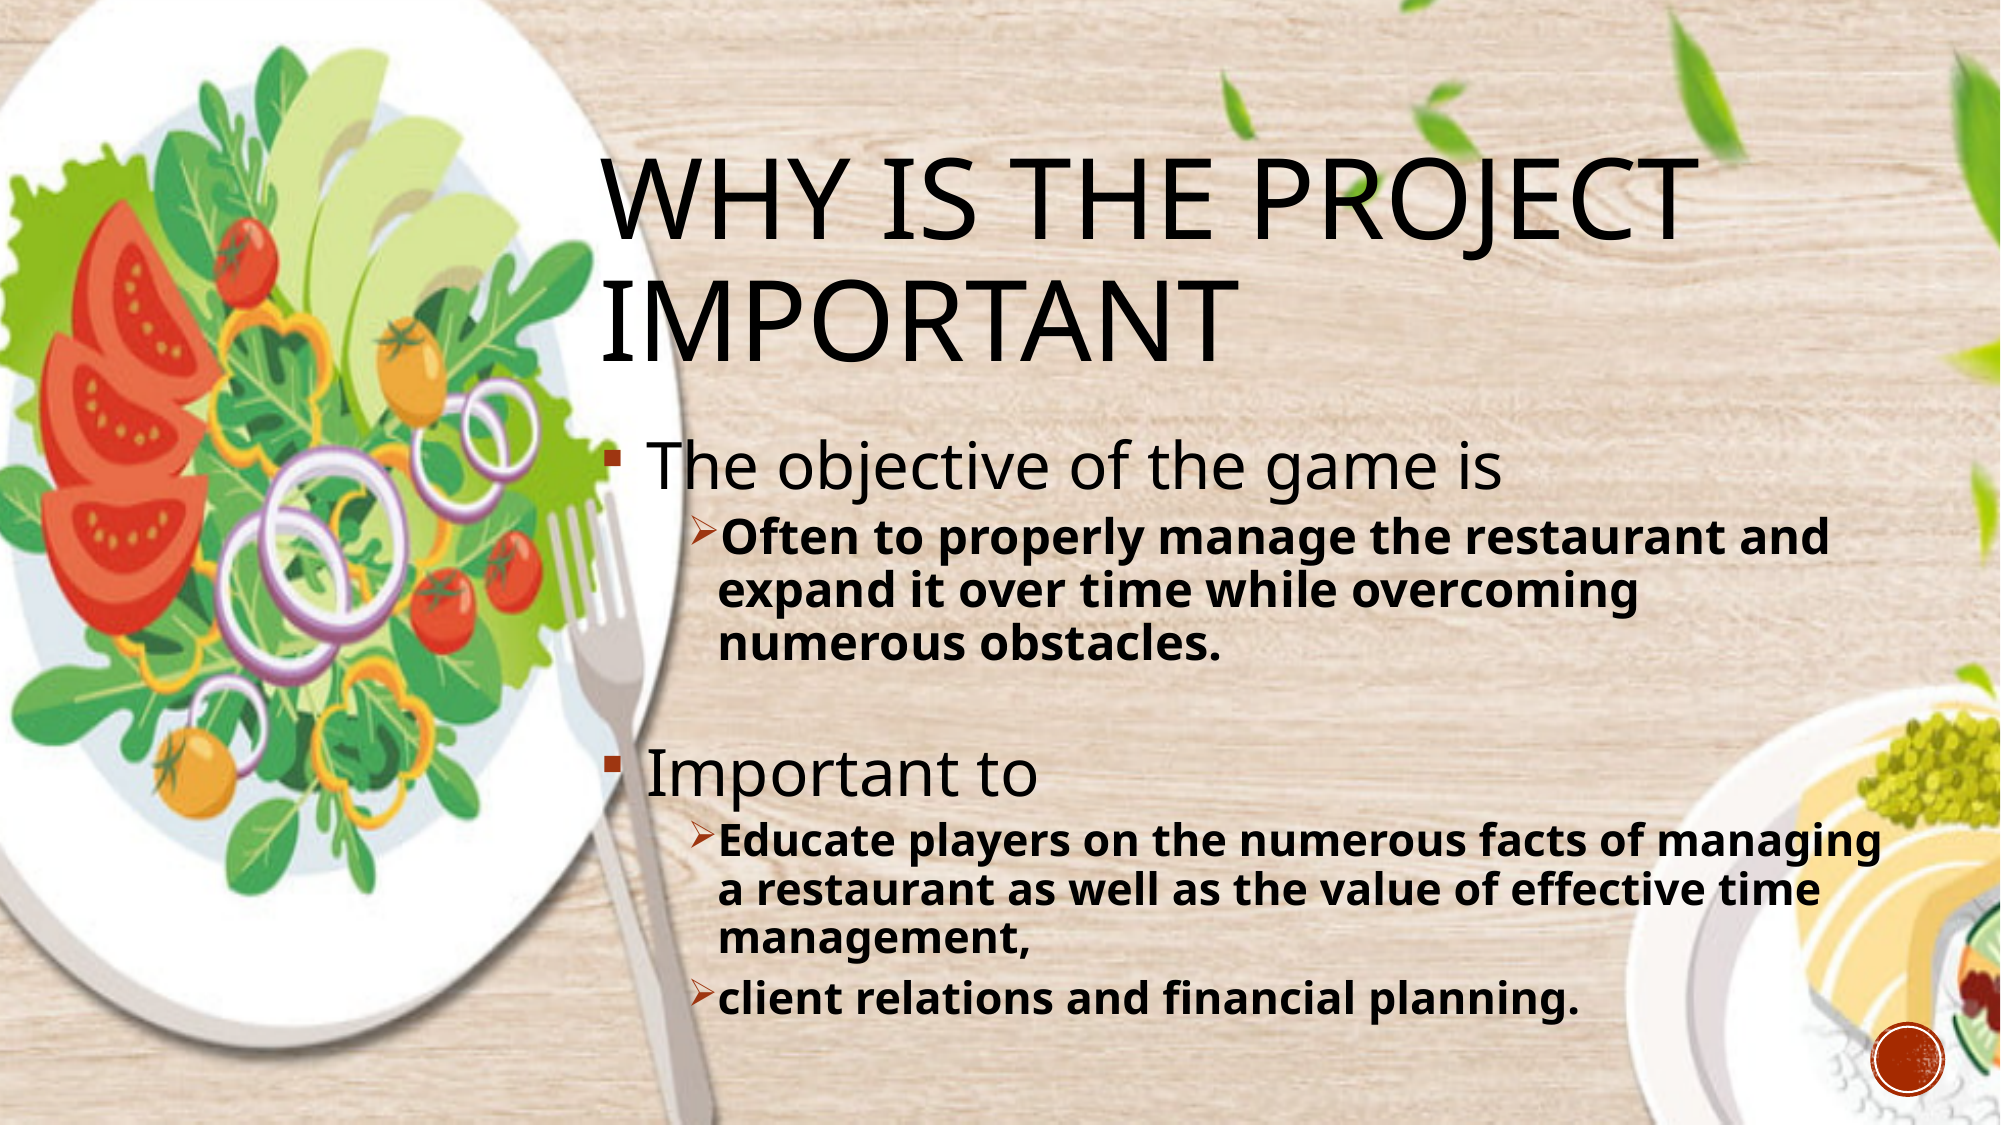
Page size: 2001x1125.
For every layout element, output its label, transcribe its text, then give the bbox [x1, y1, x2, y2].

title Why is the project important [584, 131, 1851, 396]
list The objective of the game is Often to properly manage the restaurant and expand it over time while overcoming numerous obstacles. Important to Educate players on the numerous facts of managing a restaurant as well as the value of effective time management, client relations and financial planning. [584, 426, 1900, 1033]
picture [0, 0, 2001, 1125]
